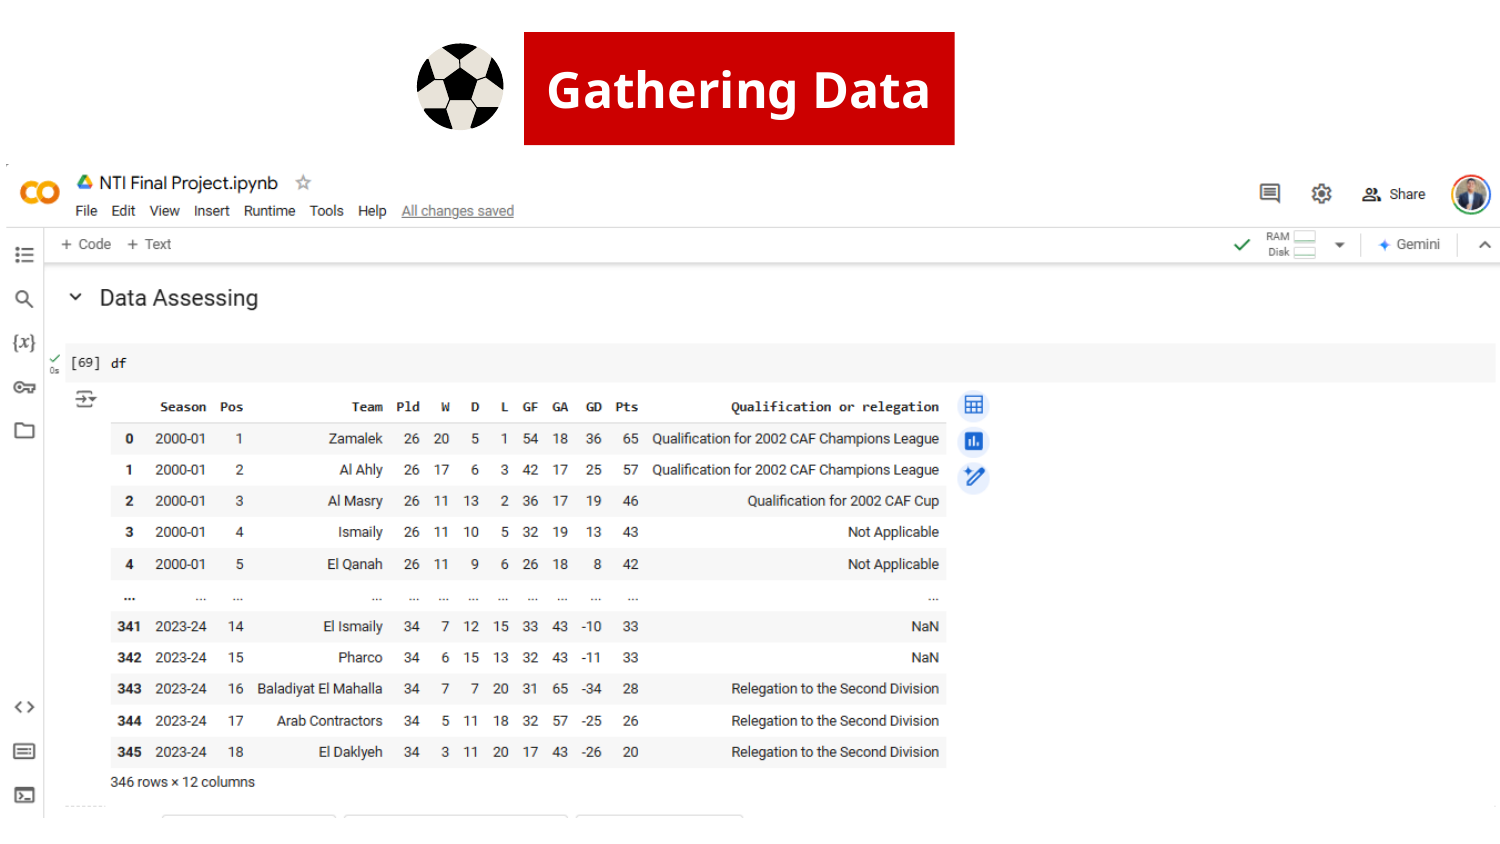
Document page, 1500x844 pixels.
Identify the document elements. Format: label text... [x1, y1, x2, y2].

picture [5, 164, 1500, 819]
text_box Gathering Data [524, 32, 955, 146]
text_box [414, 41, 506, 133]
